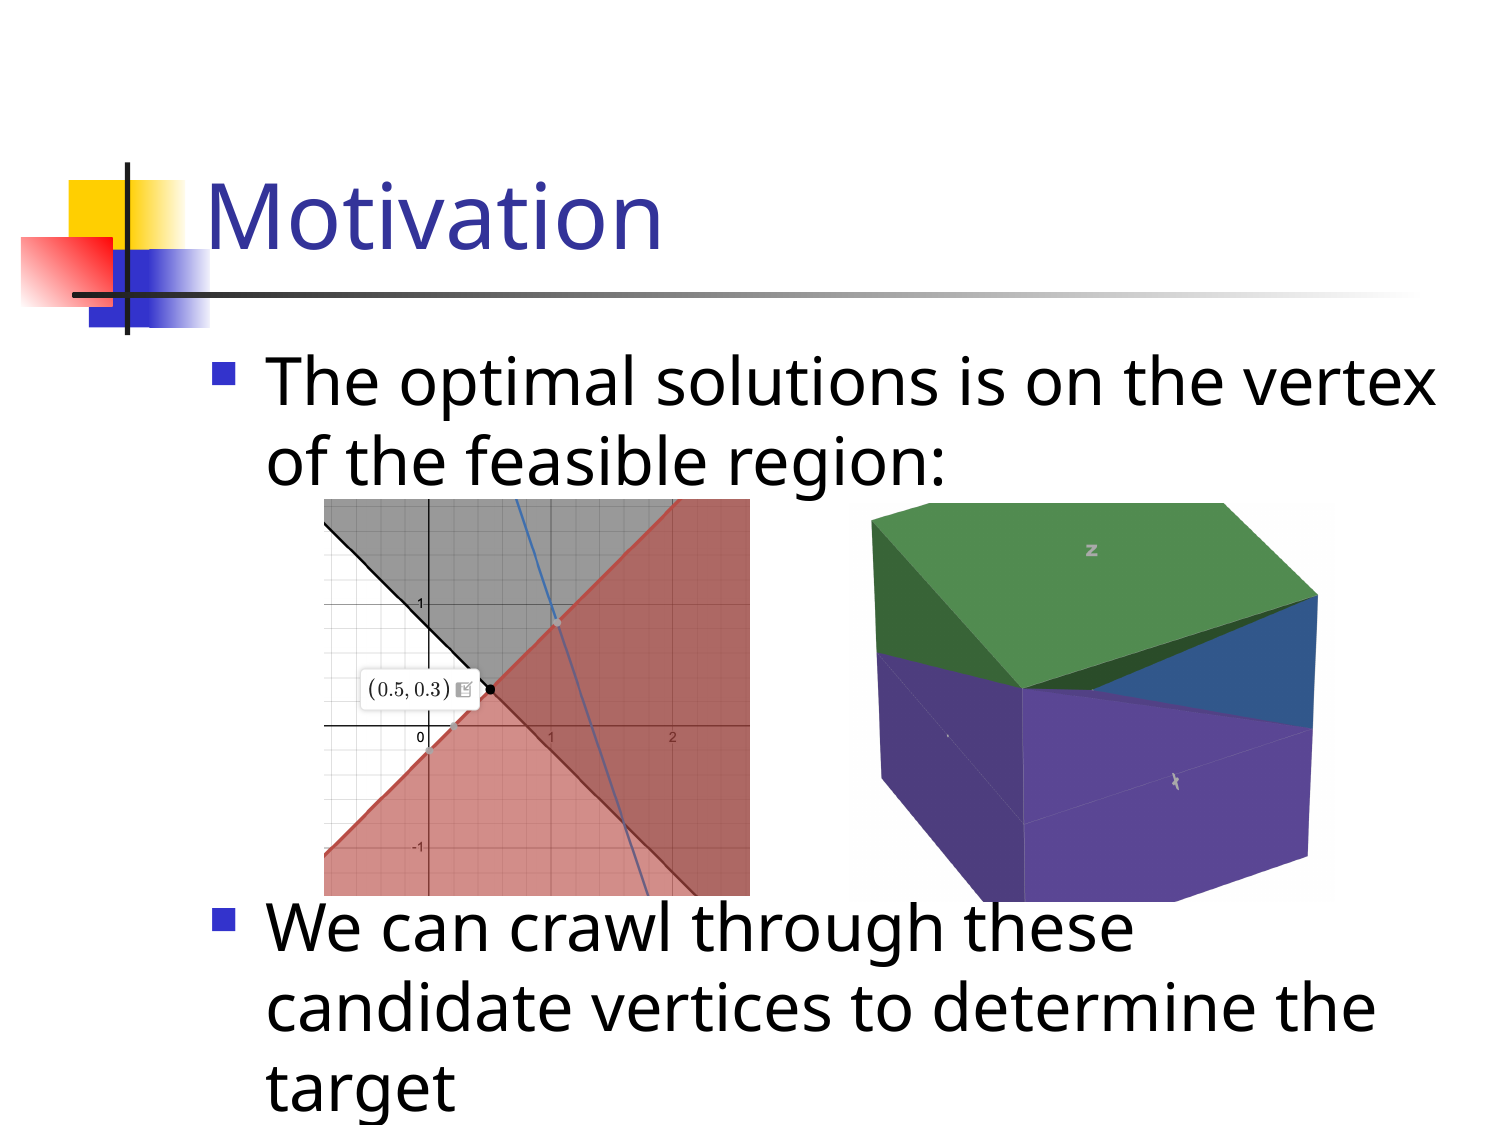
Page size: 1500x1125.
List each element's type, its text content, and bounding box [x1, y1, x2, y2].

title Motivation [188, 35, 1468, 275]
list The optimal solutions is on the vertex of the feasible region: We can crawl through these candidate vertices to determine the target [193, 331, 1469, 1006]
picture [849, 503, 1335, 902]
picture [324, 499, 751, 896]
